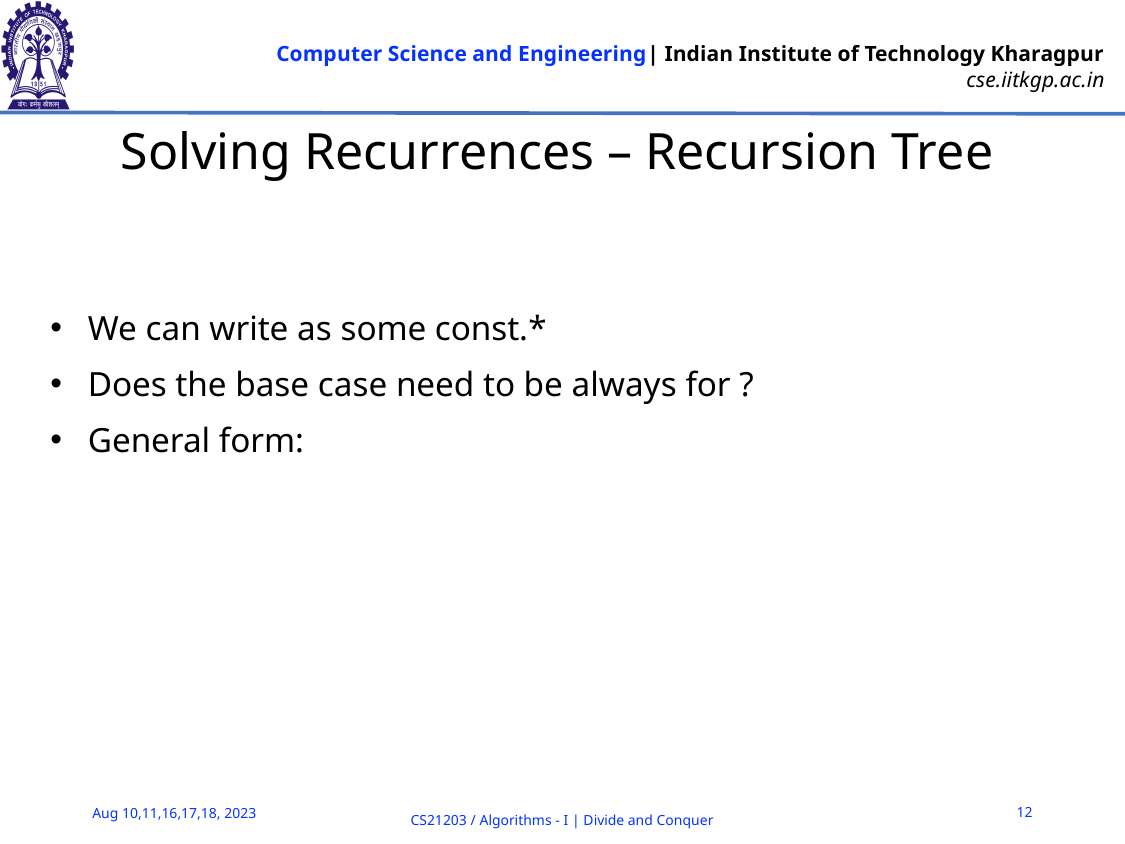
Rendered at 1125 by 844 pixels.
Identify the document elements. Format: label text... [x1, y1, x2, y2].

footer CS21203 / Algorithms - I | Divide and Conquer [185, 798, 940, 844]
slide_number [77, 798, 185, 844]
slide_number 12 [992, 790, 1048, 836]
title Solving Recurrences – Recursion Tree [35, 78, 1078, 221]
picture [1, 1, 74, 110]
